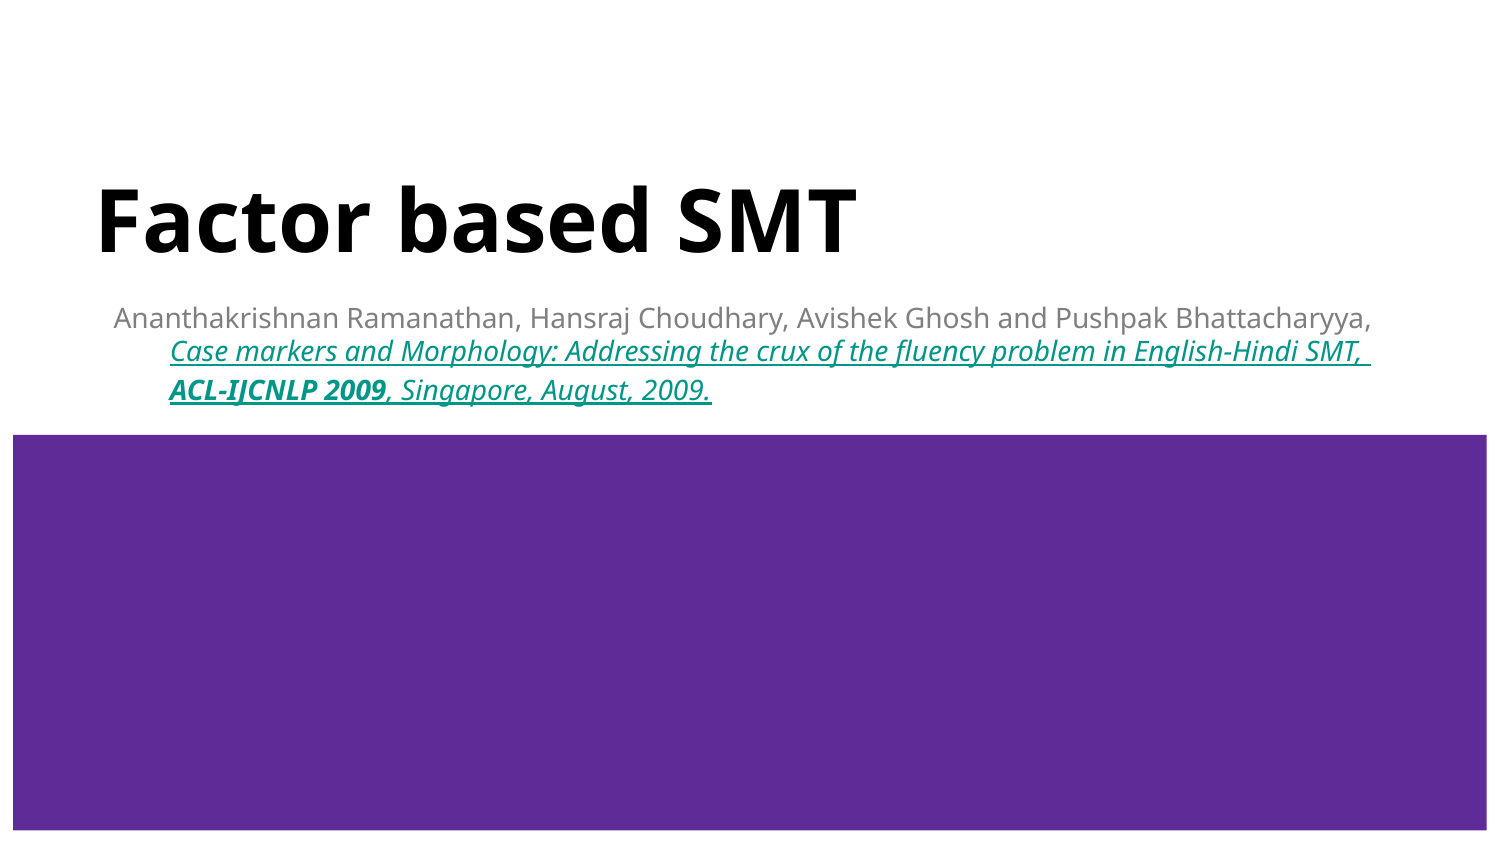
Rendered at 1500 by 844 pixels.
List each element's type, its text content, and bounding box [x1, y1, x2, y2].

title Factor based SMT [79, 43, 1423, 285]
subtitle Ananthakrishnan Ramanathan, Hansraj Choudhary, Avishek Ghosh and Pushpak Bhattacharyya, Case markers and Morphology: Addressing the crux of the fluency problem in English-Hindi SMT, ACL-IJCNLP 2009, Singapore, August, 2009. [79, 285, 1423, 427]
